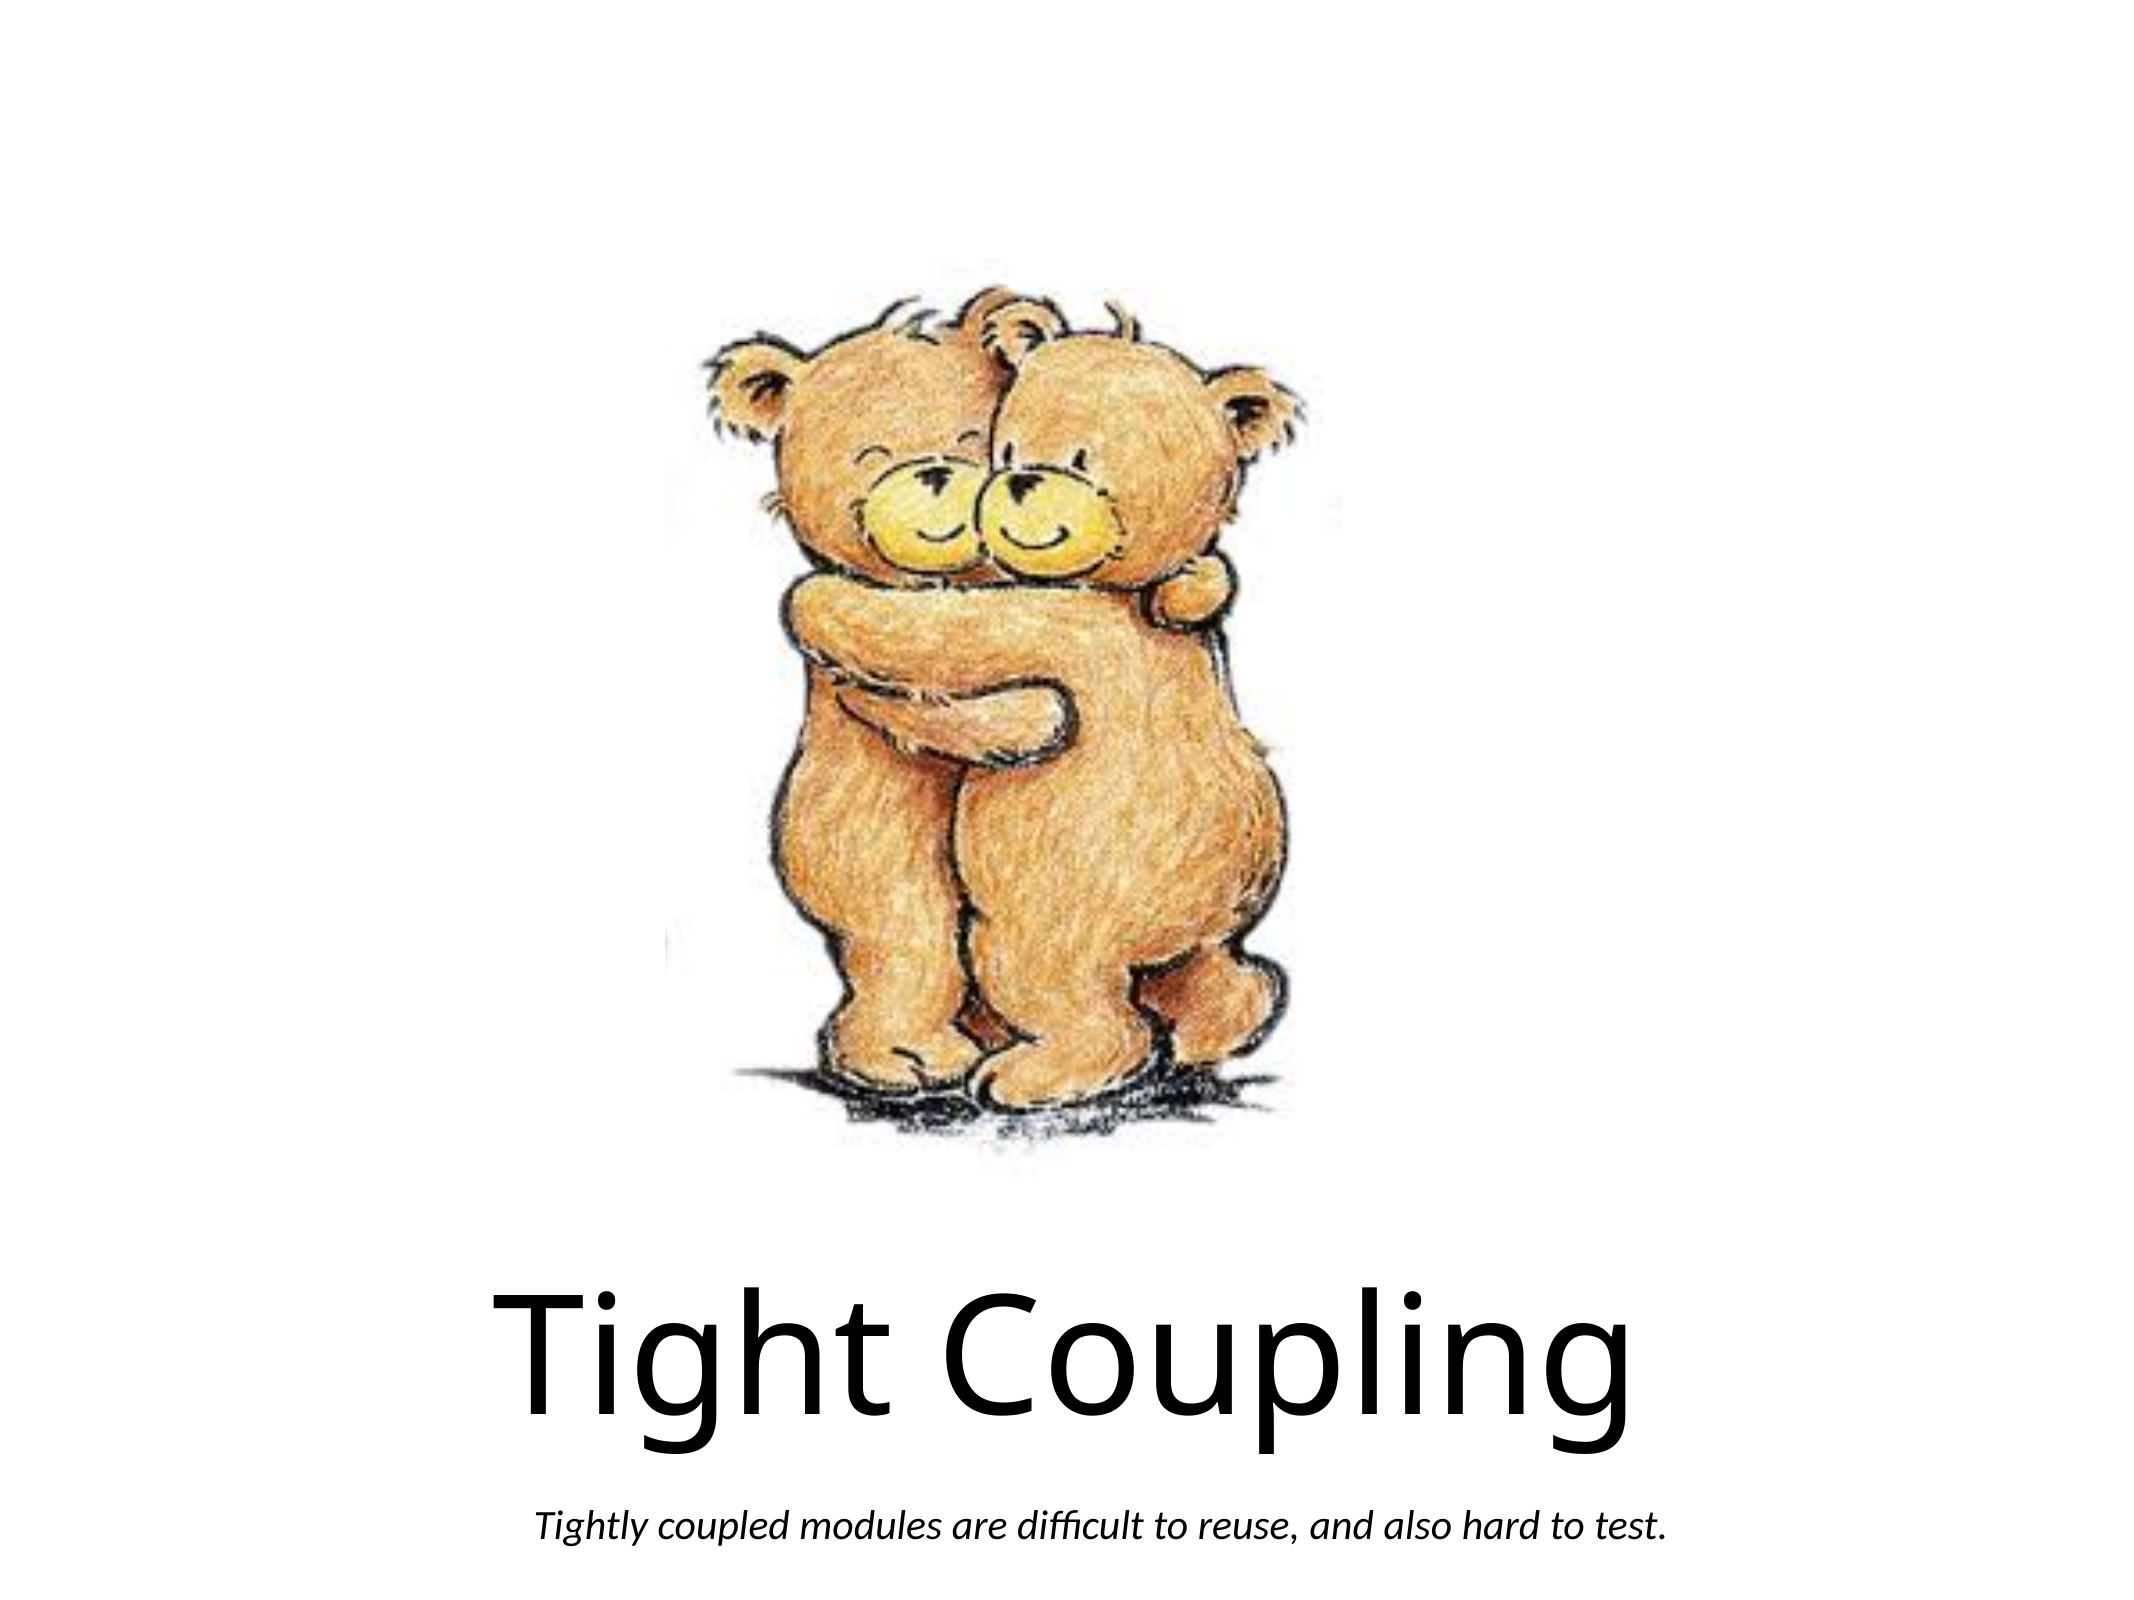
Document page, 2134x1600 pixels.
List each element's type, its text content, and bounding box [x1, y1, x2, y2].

picture [664, 232, 1342, 1189]
title Tight Coupling [207, 1221, 1926, 1457]
text_box Tightly coupled modules are difficult to reuse, and also hard to test. [331, 1489, 1872, 1556]
